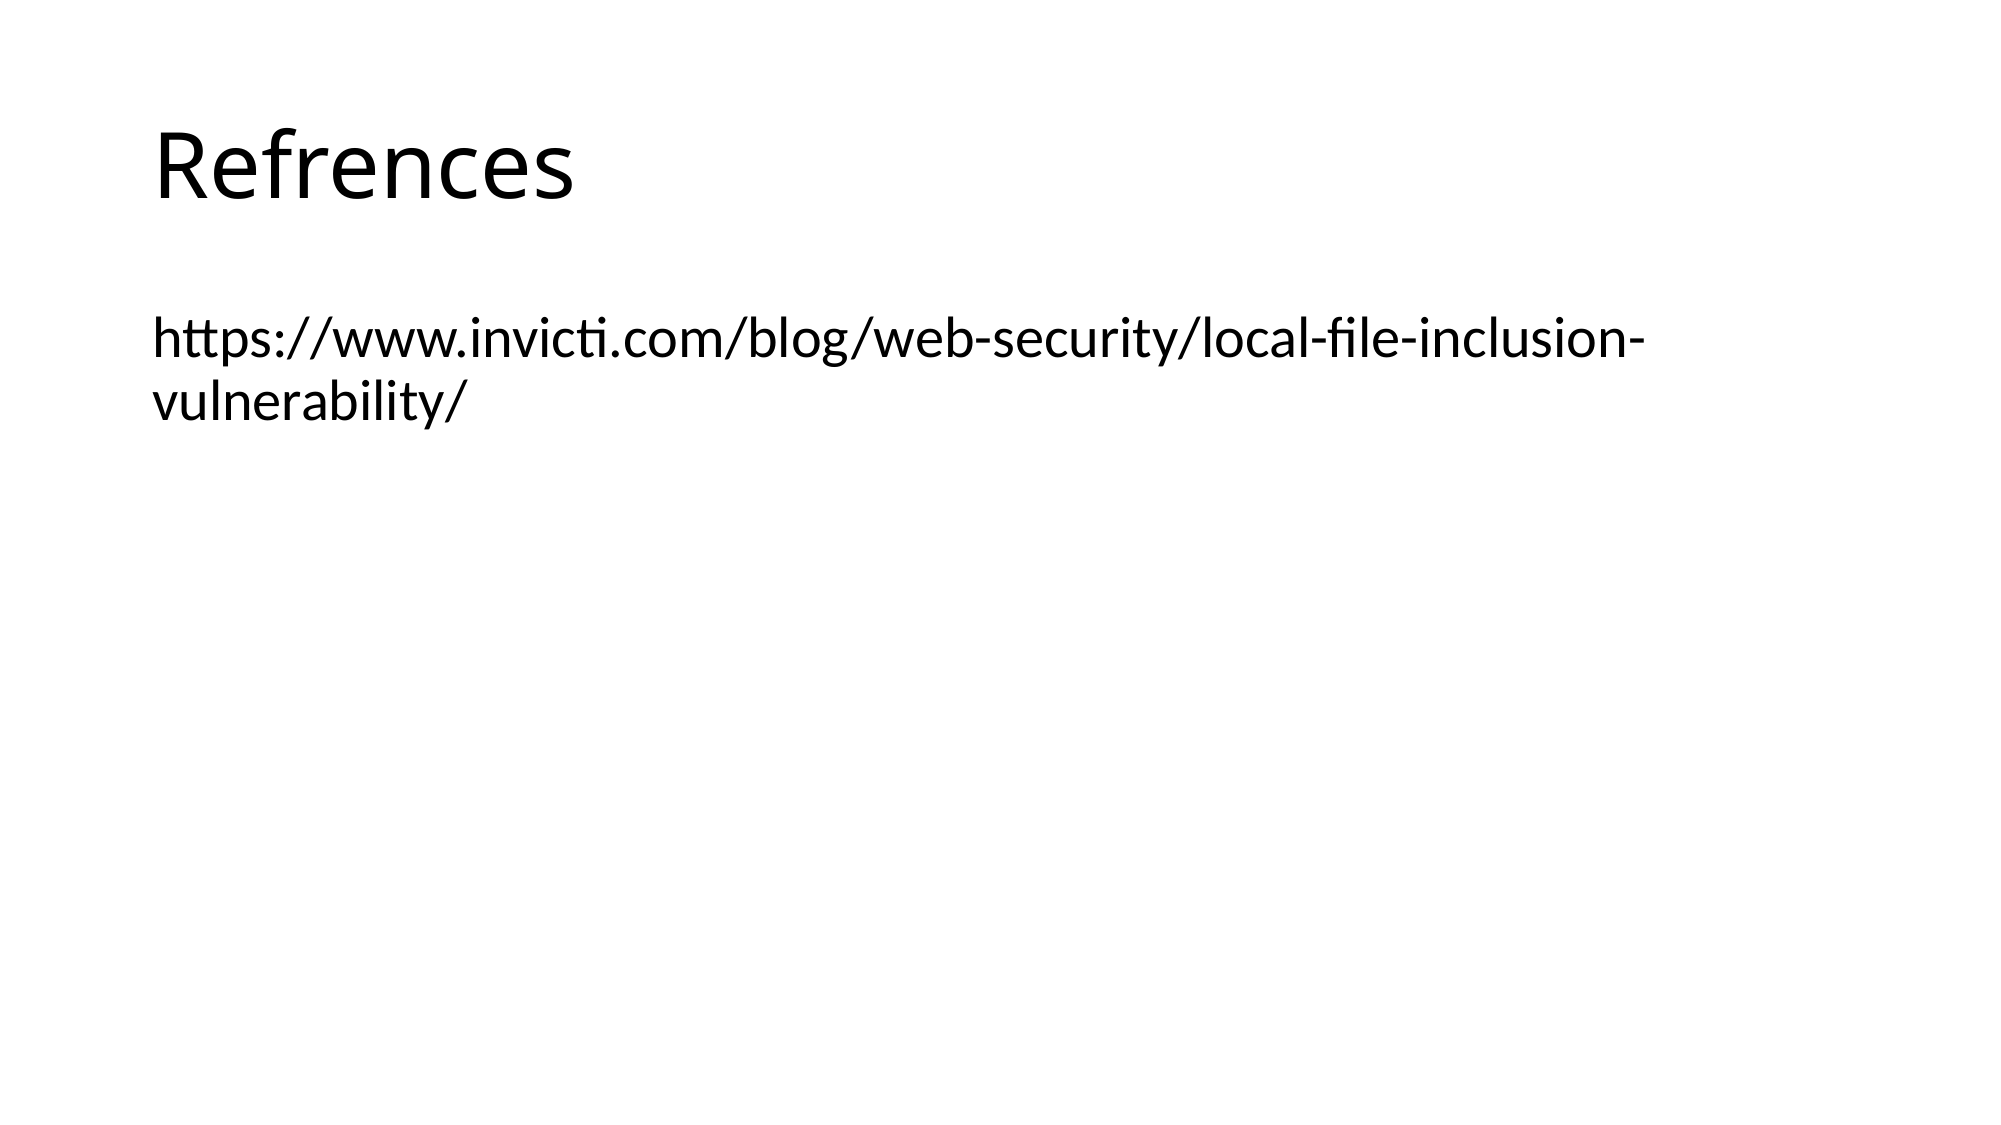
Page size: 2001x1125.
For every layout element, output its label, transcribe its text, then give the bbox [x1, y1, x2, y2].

title Refrences [137, 59, 1863, 278]
list https://www.invicti.com/blog/web-security/local-file-inclusion-vulnerability/ [137, 299, 1863, 1014]
